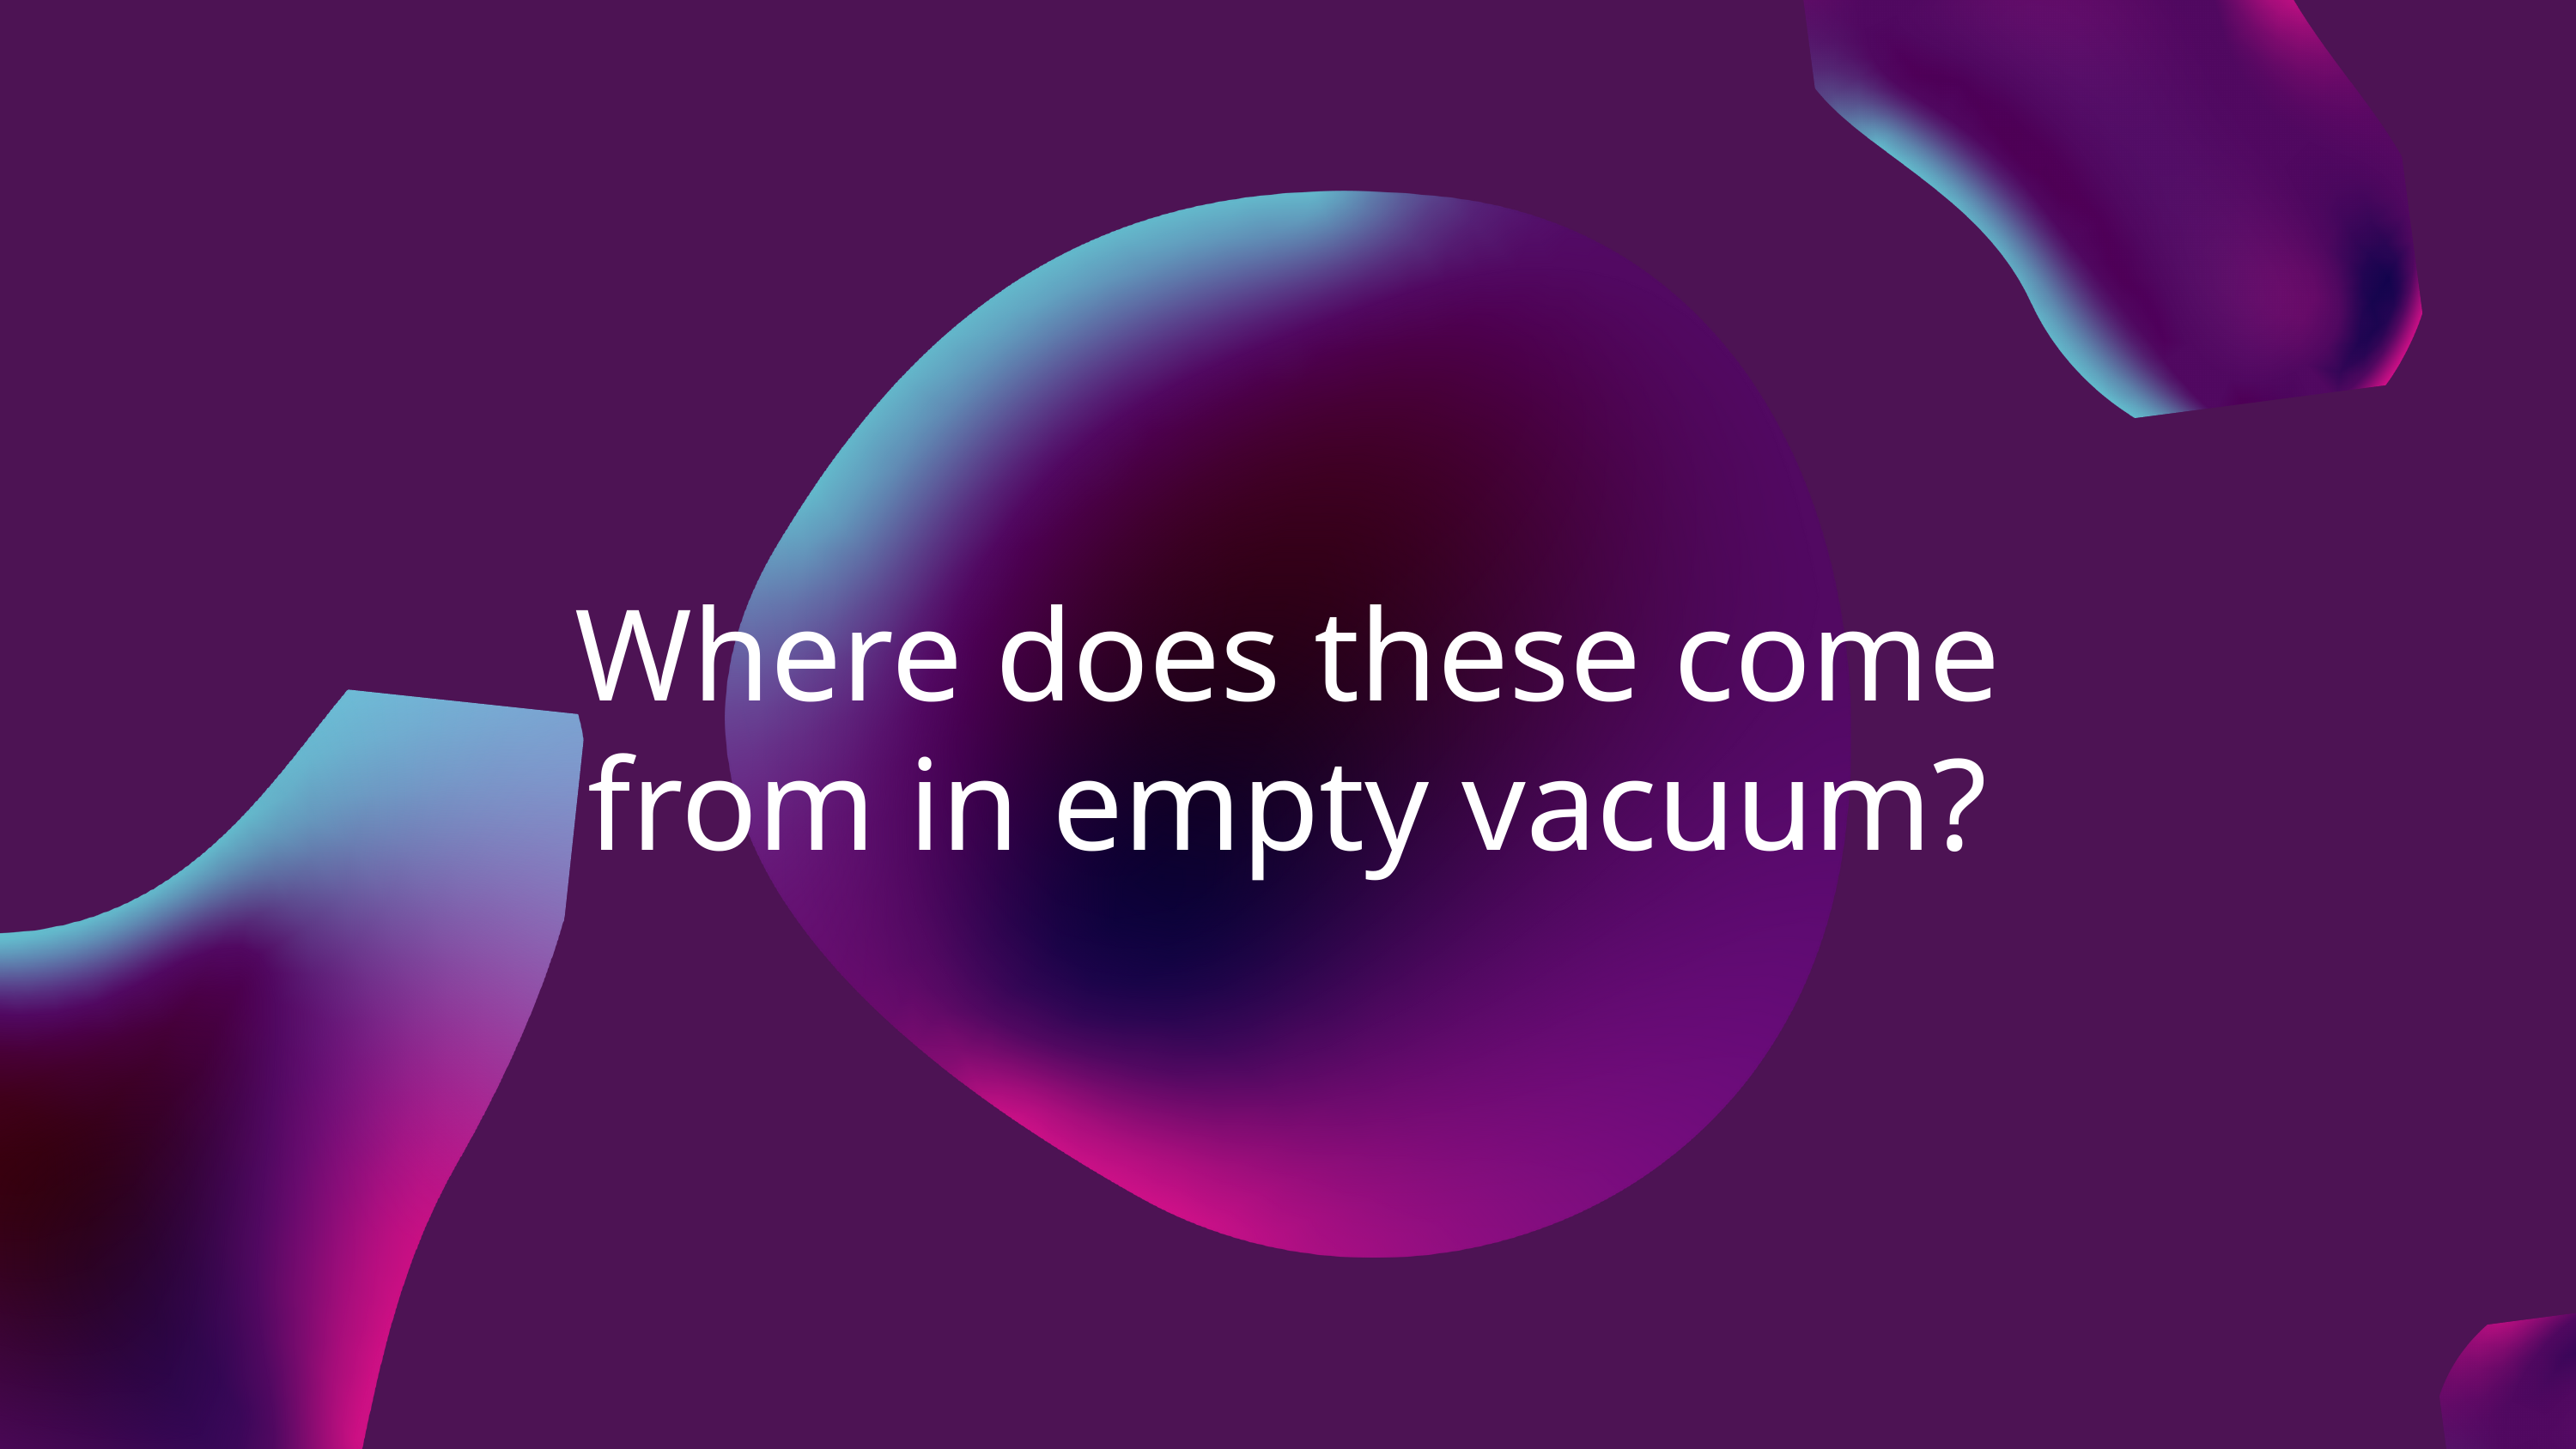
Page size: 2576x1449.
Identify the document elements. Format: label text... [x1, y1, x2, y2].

text_box [725, 191, 1851, 576]
text_box [725, 876, 1851, 1258]
text_box [0, 652, 569, 1449]
text_box [1803, 0, 2432, 454]
text_box Where does these come from in empty vacuum? [544, 576, 2032, 876]
text_box [2431, 1313, 2576, 1449]
